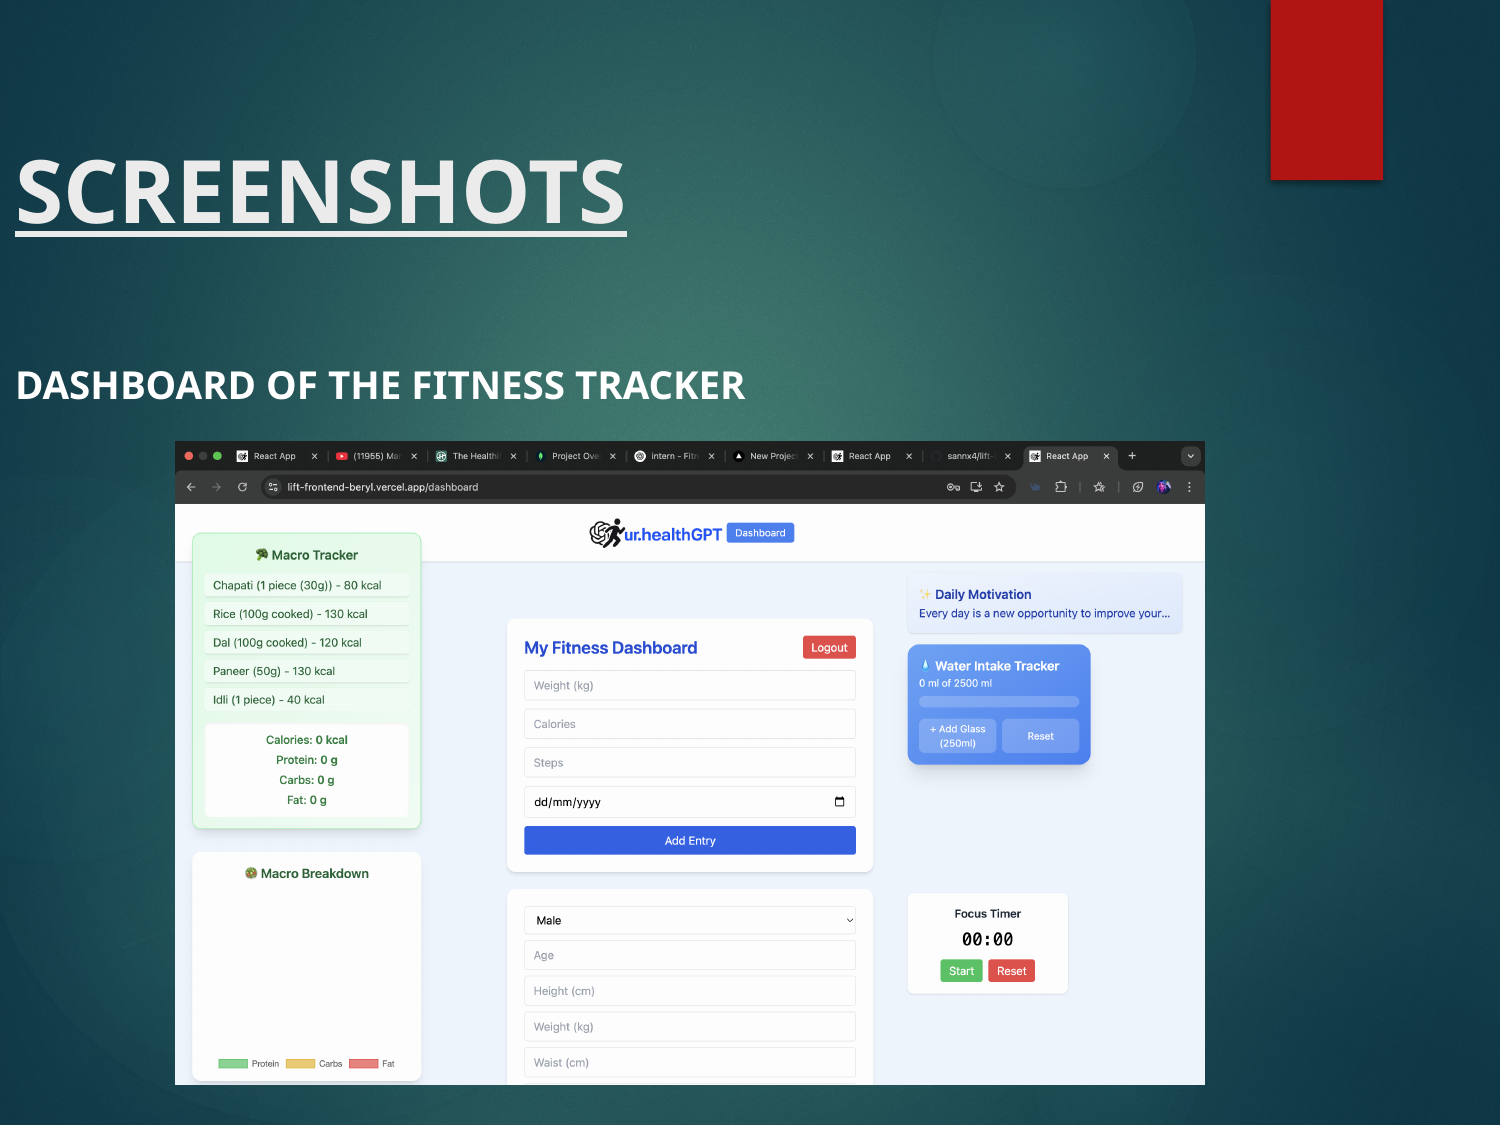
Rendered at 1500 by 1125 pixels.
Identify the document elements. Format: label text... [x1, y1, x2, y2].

picture [174, 440, 1205, 1085]
title SCREENSHOTS [0, 74, 1158, 304]
list DASHBOARD OF THE FITNESS TRACKER [0, 336, 1101, 1025]
